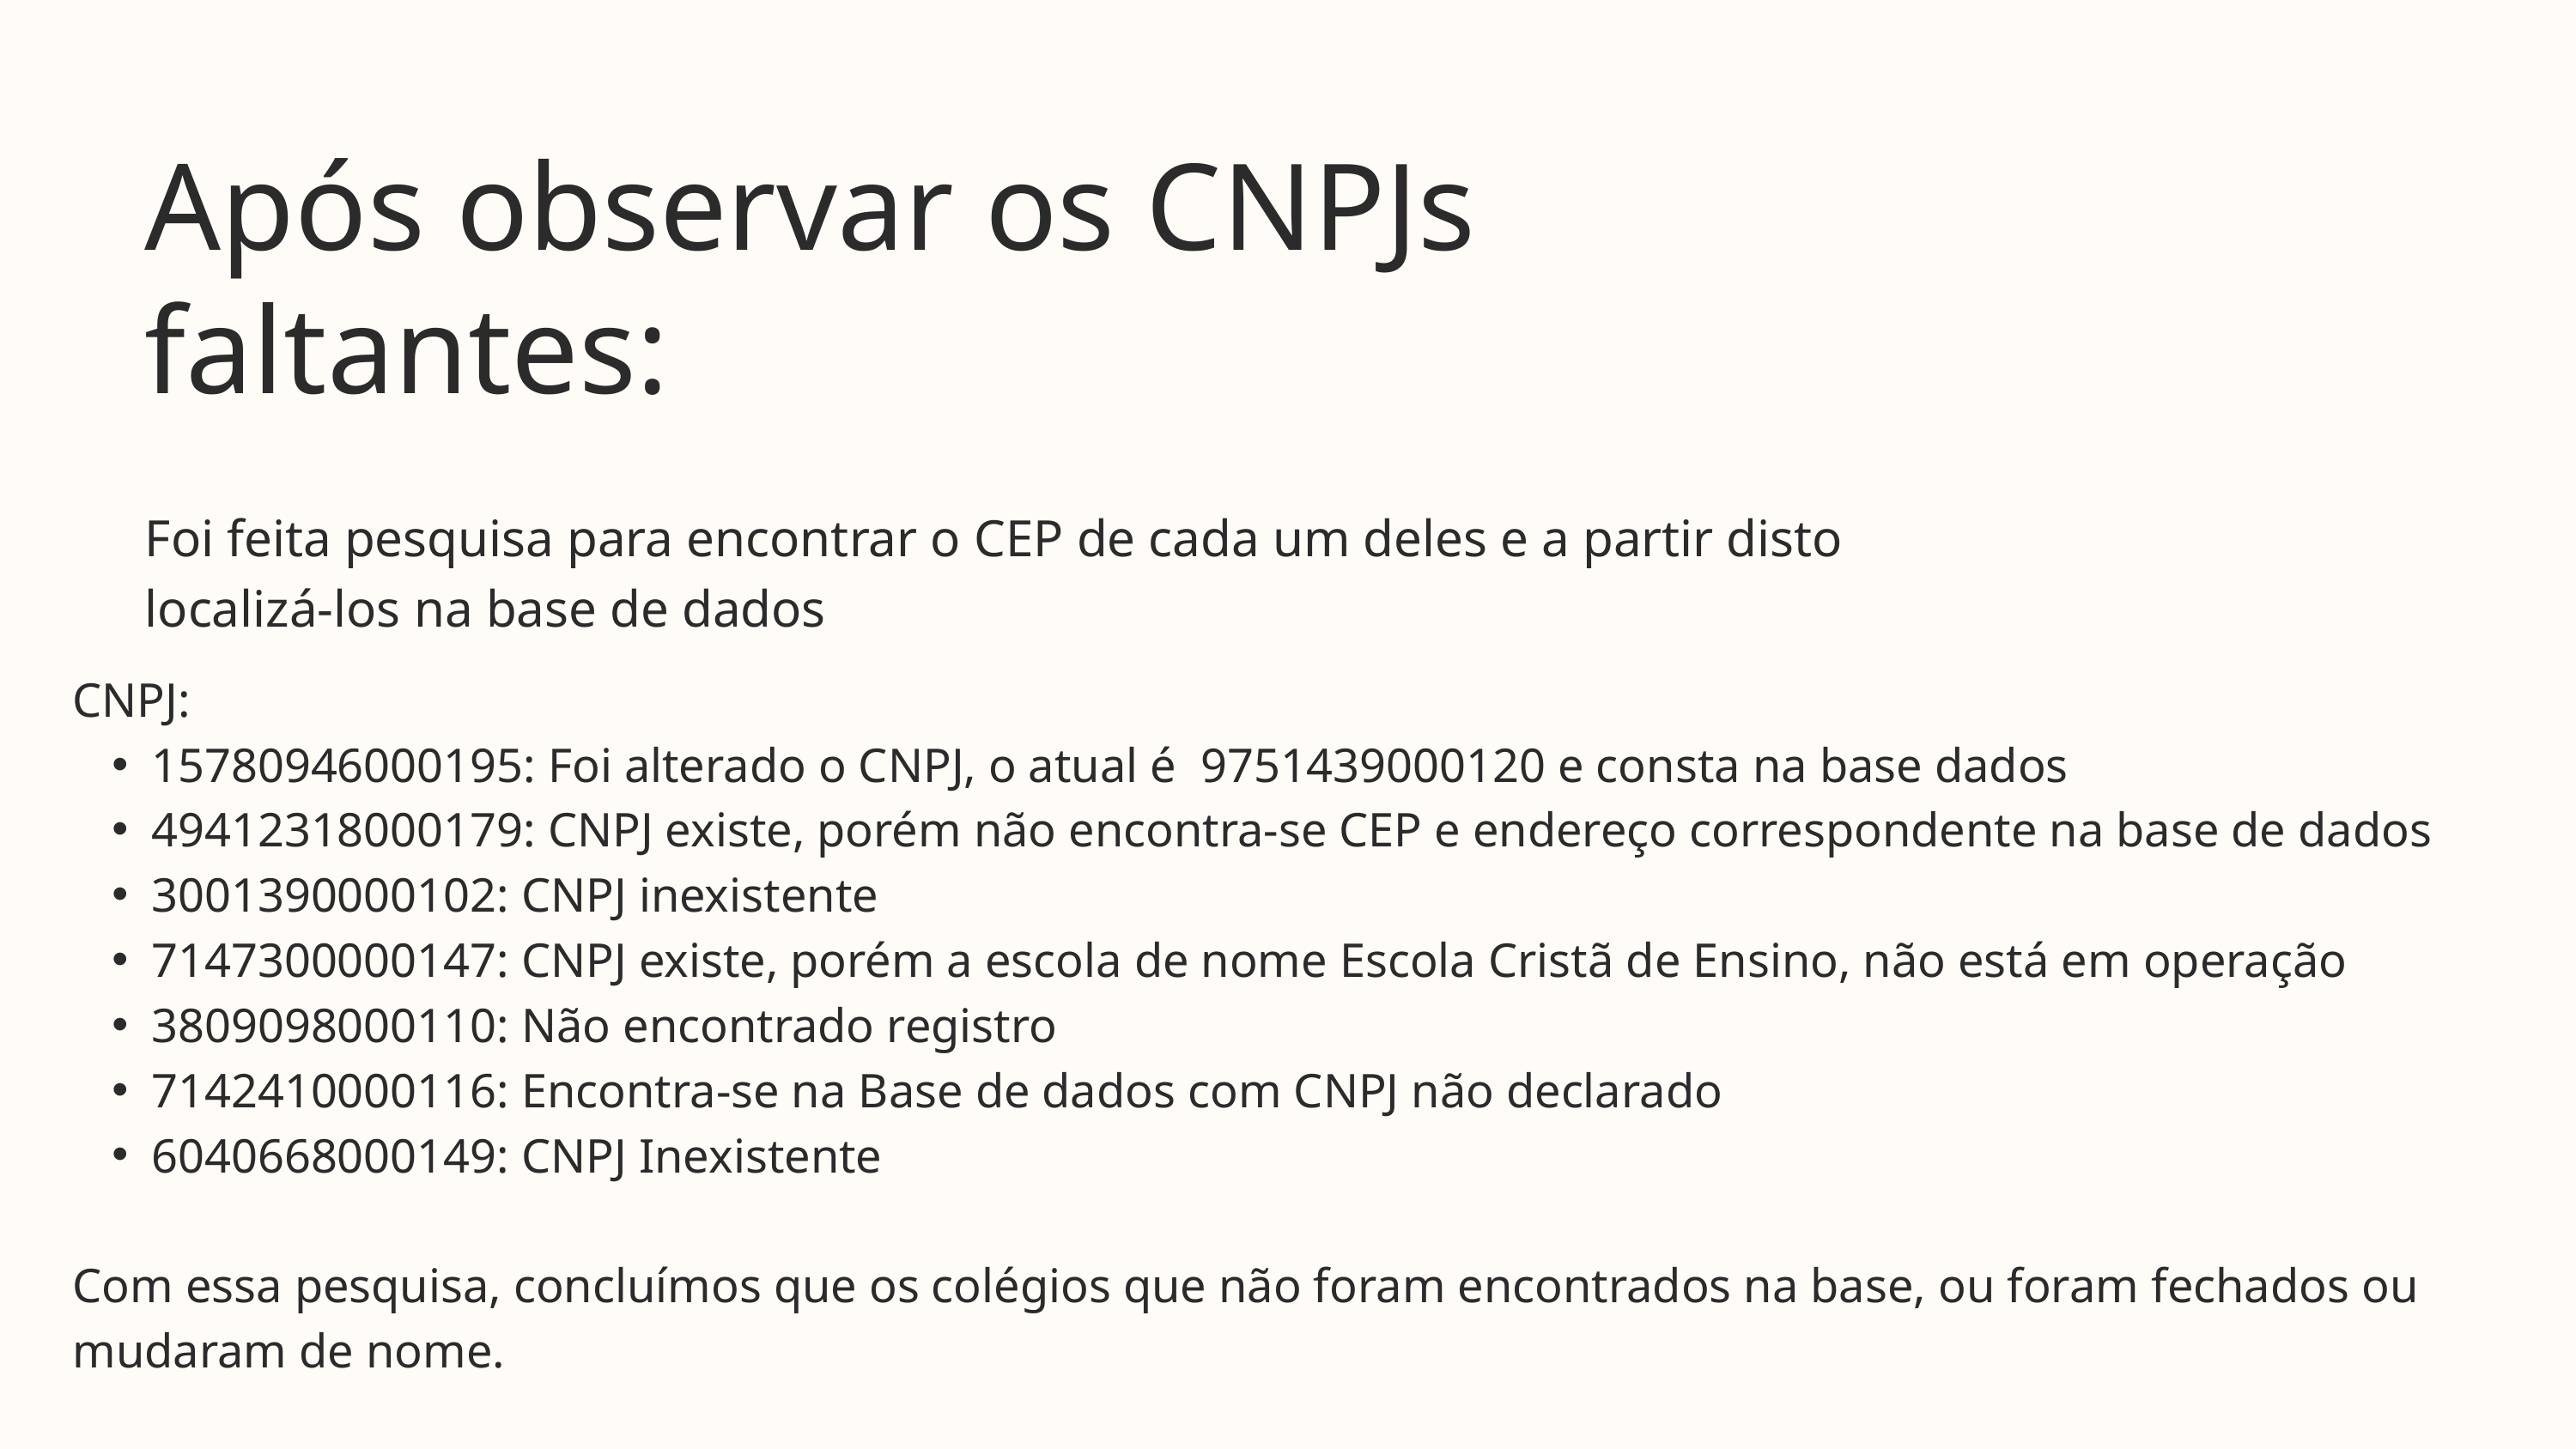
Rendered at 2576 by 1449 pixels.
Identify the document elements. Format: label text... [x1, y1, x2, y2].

text_box CNPJ: 15780946000195: Foi alterado o CNPJ, o atual é 9751439000120 e consta na base dados 49412318000179: CNPJ existe, porém não encontra-se CEP e endereço correspondente na base de dados 3001390000102: CNPJ inexistente 7147300000147: CNPJ existe, porém a escola de nome Escola Cristã de Ensino, não está em operação 3809098000110: Não encontrado registro 7142410000116: Encontra-se na Base de dados com CNPJ não declarado 6040668000149: CNPJ Inexistente Com essa pesquisa, concluímos que os colégios que não foram encontrados na base, ou foram fechados ou mudaram de nome. [72, 661, 2504, 1378]
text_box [144, 144, 1862, 640]
